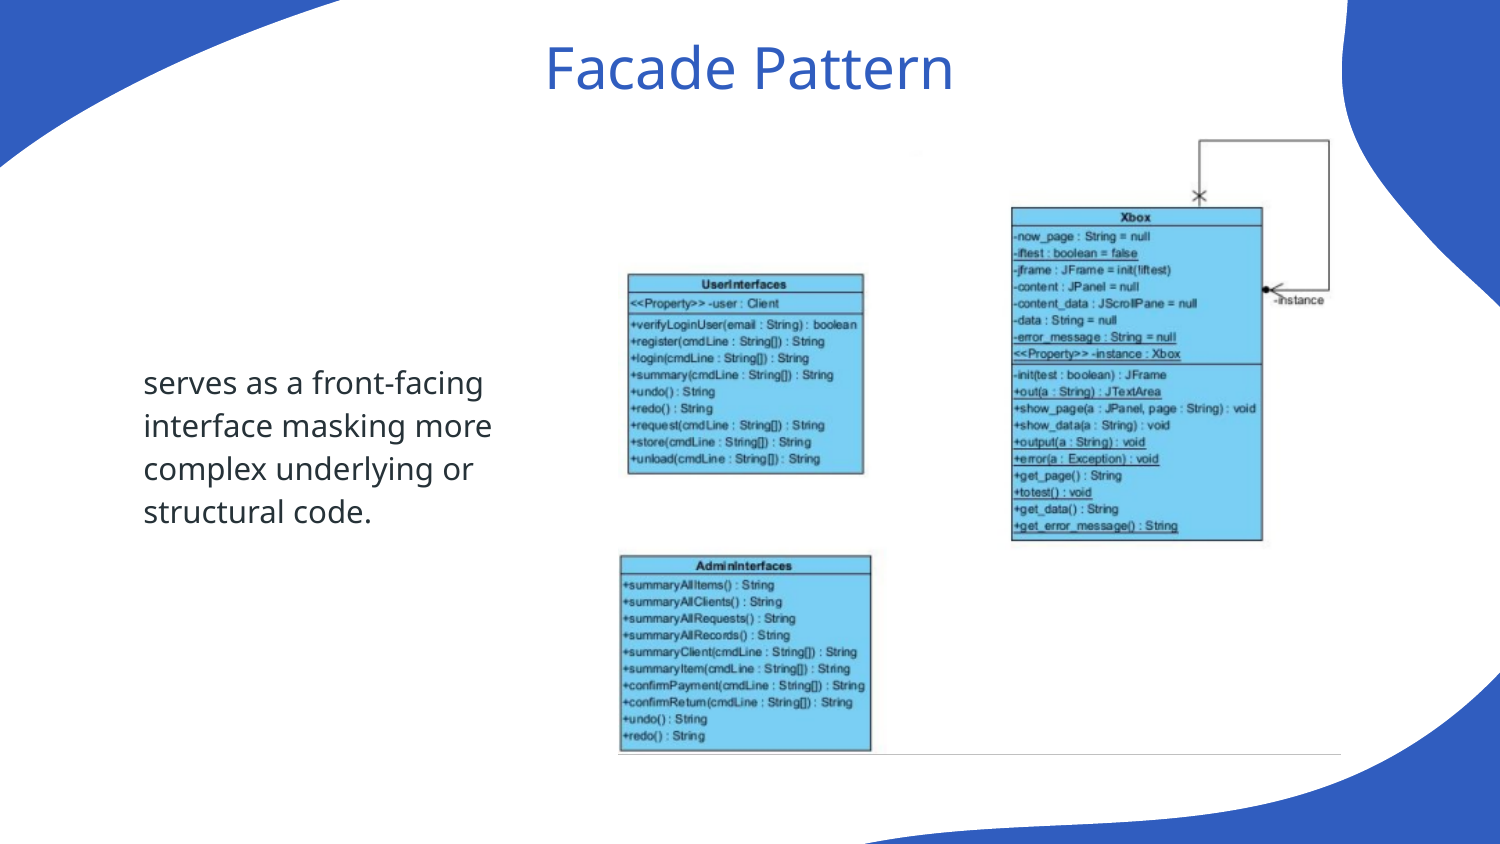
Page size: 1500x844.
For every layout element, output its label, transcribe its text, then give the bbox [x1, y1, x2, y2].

picture [618, 138, 1341, 756]
subtitle serves as a front-facing interface masking more complex underlying or structural code. [128, 342, 569, 441]
title Facade Pattern [51, 16, 1449, 101]
